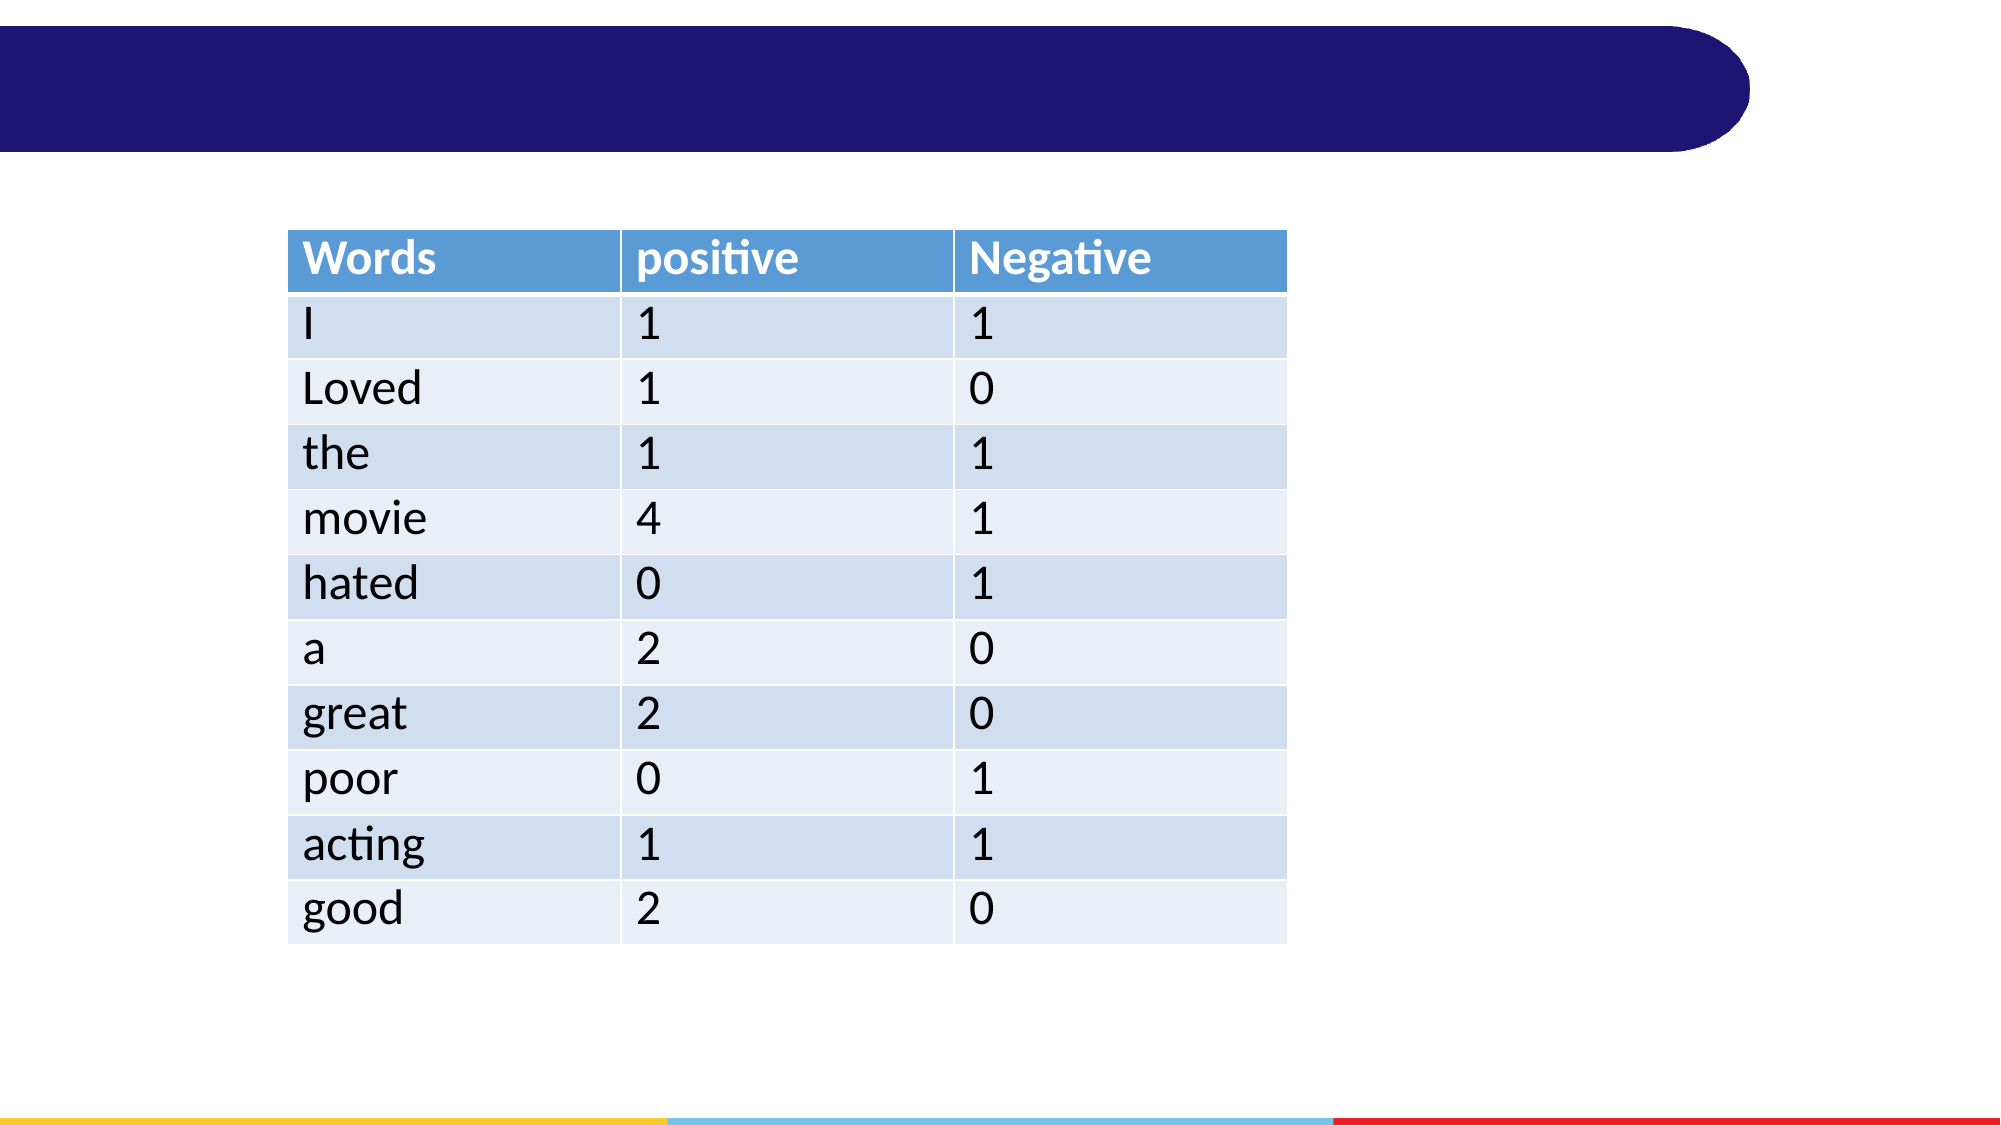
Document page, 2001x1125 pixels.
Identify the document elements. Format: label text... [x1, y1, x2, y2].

table_cell 0 [955, 686, 1287, 749]
table_cell great [288, 686, 620, 749]
table_cell 0 [622, 555, 953, 619]
table_cell good [288, 881, 620, 944]
table_cell 0 [955, 881, 1287, 944]
table_cell 0 [622, 751, 953, 814]
table_header positive [622, 230, 953, 292]
table_cell 1 [955, 751, 1287, 814]
table_cell hated [288, 555, 620, 619]
picture [0, 1118, 2000, 1125]
table_cell movie [288, 490, 620, 554]
table_header Negative [955, 230, 1287, 292]
table_cell 1 [622, 360, 953, 424]
table_cell 2 [622, 686, 953, 749]
table_cell 1 [622, 425, 953, 489]
table_cell 2 [622, 881, 953, 944]
table_cell 1 [622, 297, 953, 358]
table_cell Loved [288, 360, 620, 424]
table_cell 1 [955, 490, 1287, 554]
table_header Words [288, 230, 620, 292]
table_cell 1 [622, 816, 953, 879]
table_cell 1 [955, 425, 1287, 489]
picture [0, 26, 1750, 152]
table_cell poor [288, 751, 620, 814]
table_cell acting [288, 816, 620, 879]
table_cell 1 [955, 816, 1287, 879]
table_cell 1 [955, 297, 1287, 358]
table_cell the [288, 425, 620, 489]
table_cell 1 [955, 555, 1287, 619]
table_cell 2 [622, 621, 953, 684]
table_cell a [288, 621, 620, 684]
table_cell I [288, 297, 620, 358]
table_cell 0 [955, 621, 1287, 684]
table_cell 0 [955, 360, 1287, 424]
table_cell 4 [622, 490, 953, 554]
